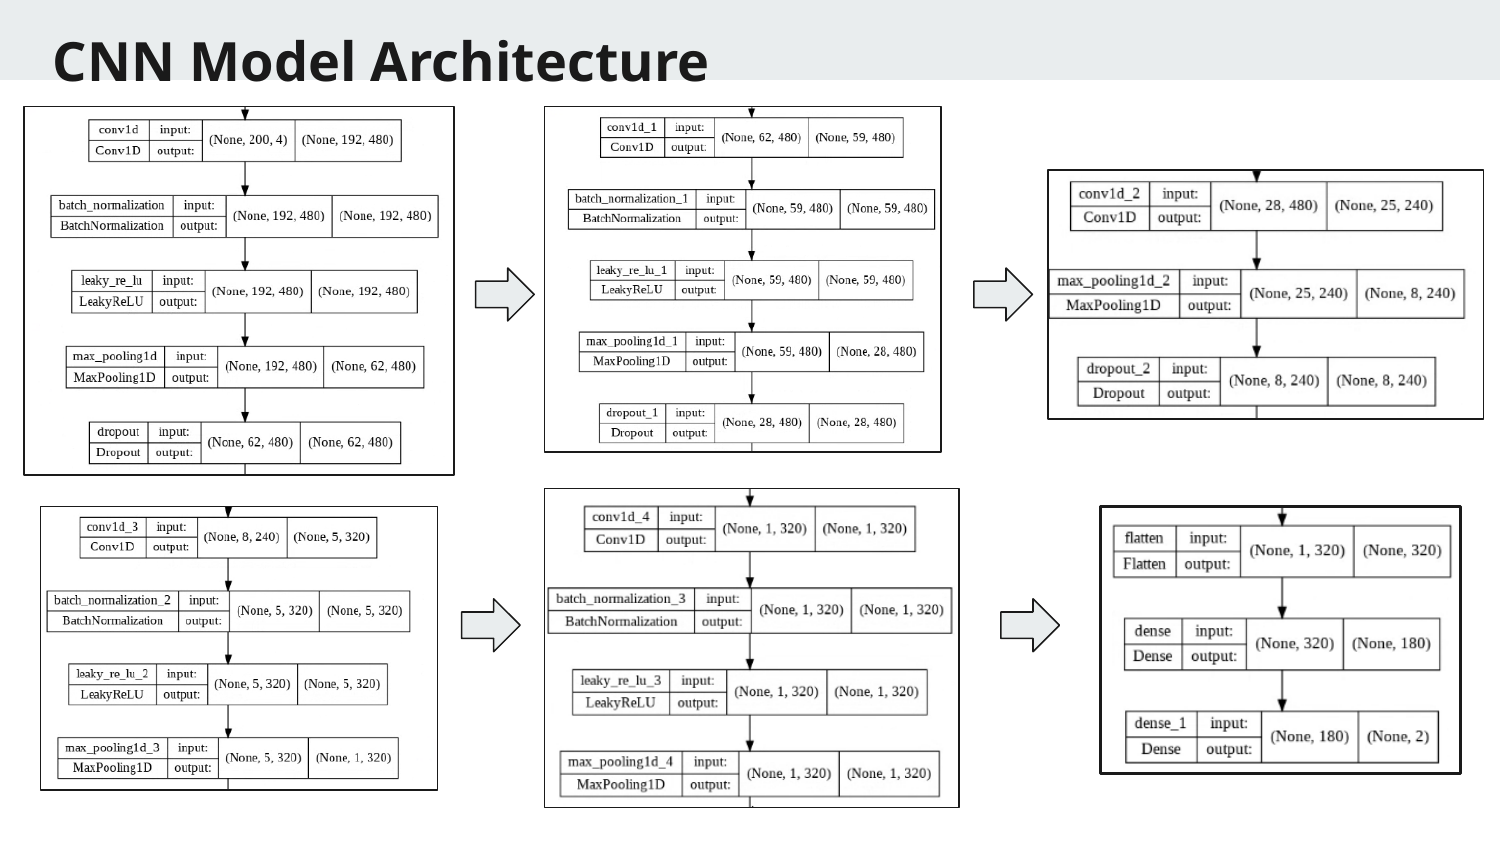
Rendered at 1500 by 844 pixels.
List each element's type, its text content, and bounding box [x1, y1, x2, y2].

picture [41, 506, 437, 790]
text_box [973, 268, 1033, 321]
text_box [1000, 598, 1060, 652]
picture [544, 489, 959, 808]
title CNN Model Architecture [37, 12, 1436, 129]
picture [1102, 507, 1460, 773]
picture [1048, 170, 1484, 419]
picture [24, 107, 454, 475]
text_box [475, 268, 535, 321]
picture [544, 107, 941, 452]
text_box [461, 598, 521, 652]
